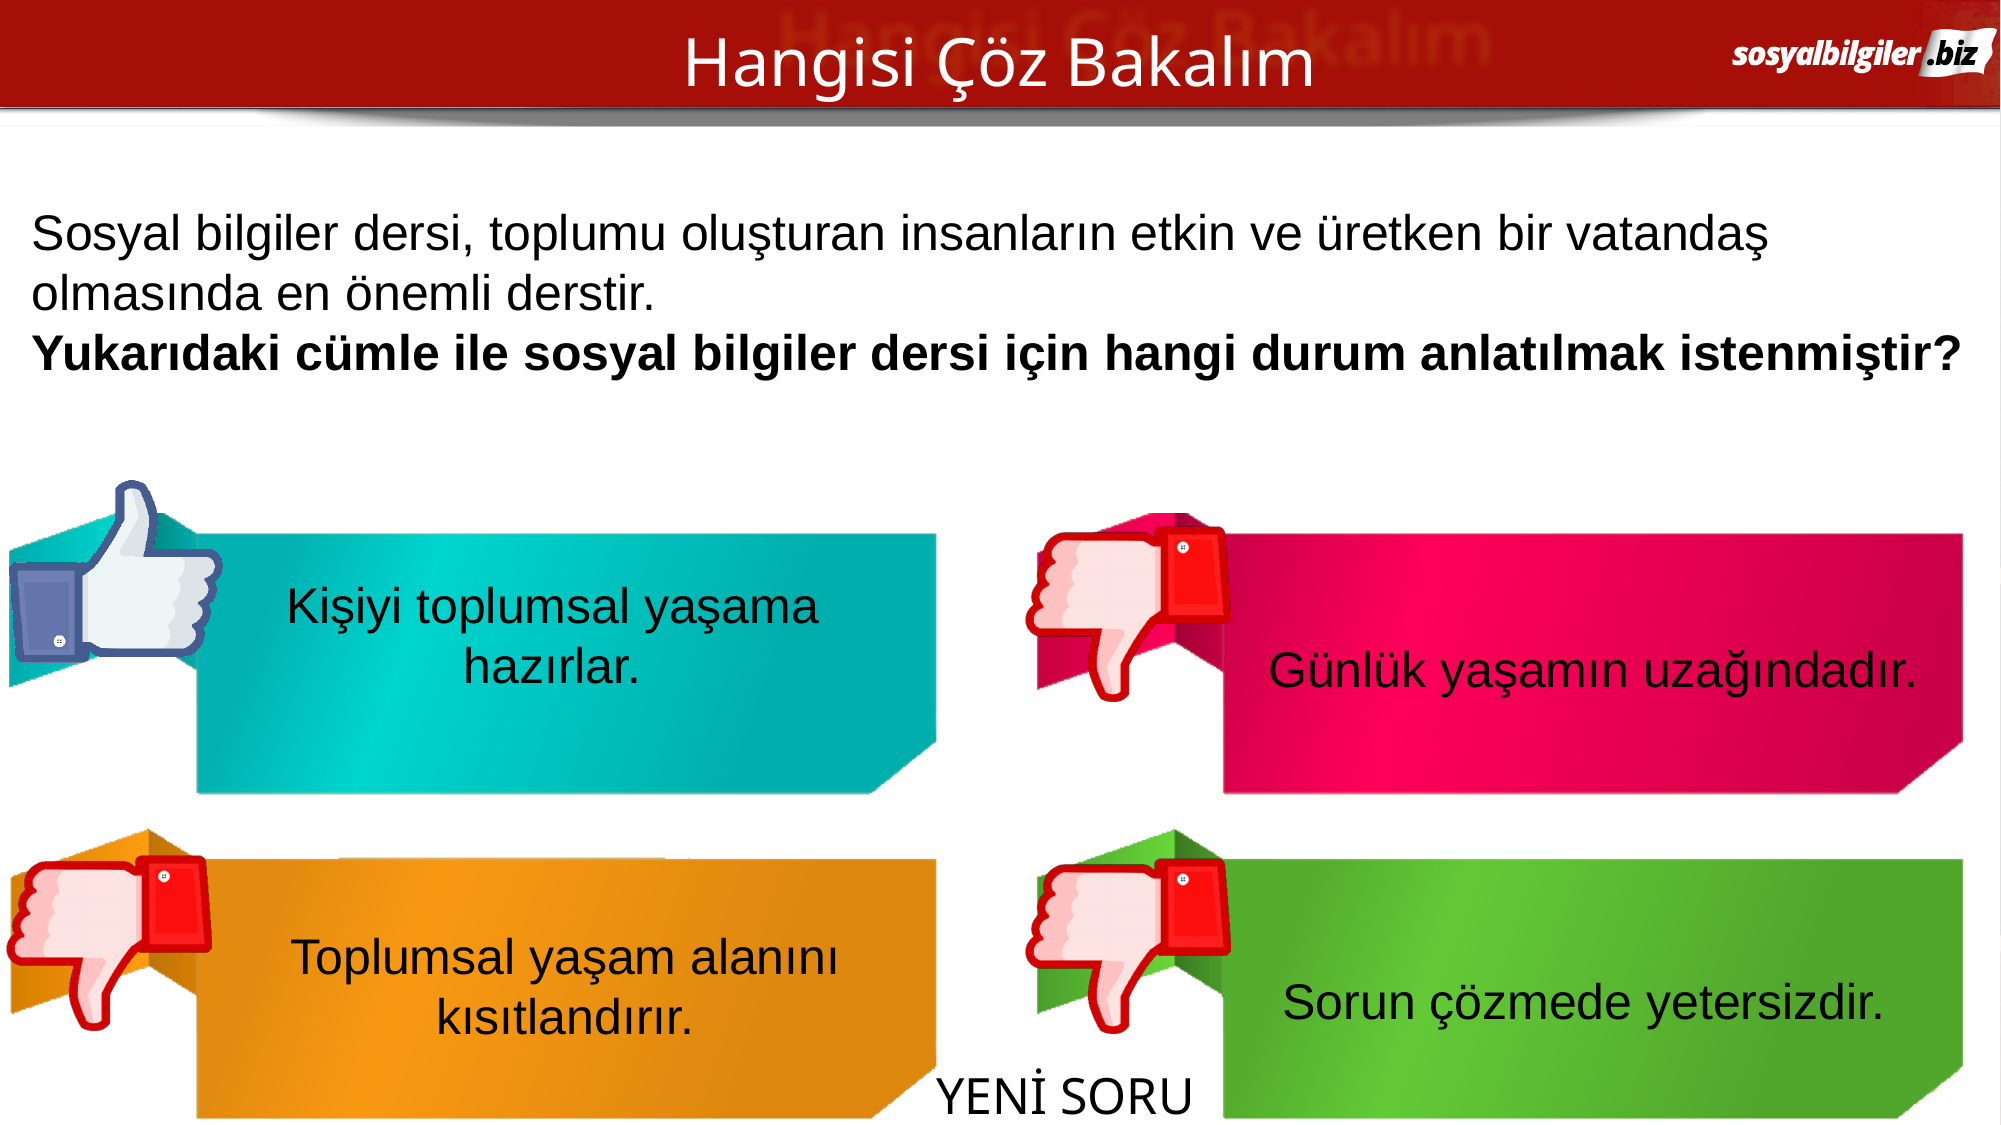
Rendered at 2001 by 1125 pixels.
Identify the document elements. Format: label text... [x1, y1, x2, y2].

picture [0, 0, 2001, 1125]
text_box Hangisi Çöz Bakalım [0, 7, 2000, 109]
text_box Sosyal bilgiler dersi, toplumu oluşturan insanların etkin ve üretken bir vatandaş olmasında en önemli derstir. Yukarıdaki cümle ile sosyal bilgiler dersi için hangi durum anlatılmak istenmiştir? [12, 121, 1996, 461]
